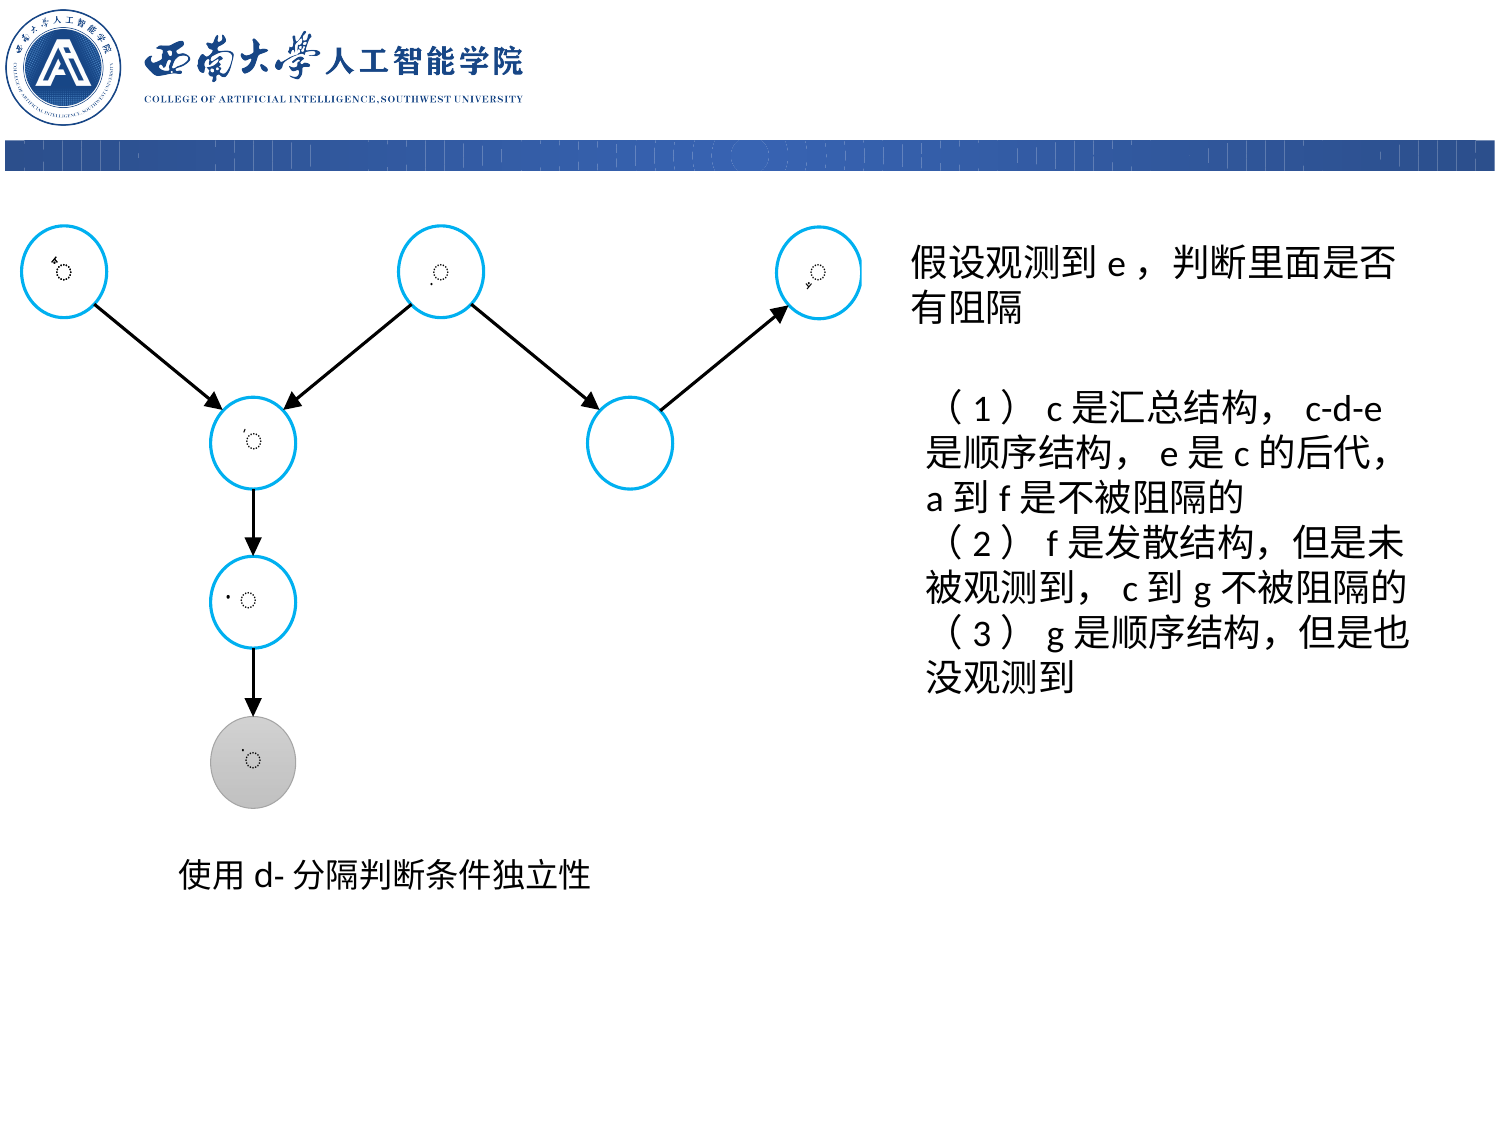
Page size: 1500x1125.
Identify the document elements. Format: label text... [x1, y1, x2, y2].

picture [5, 9, 523, 126]
text_box 假设观测到e，判断里面是否有阻隔 [895, 231, 1421, 337]
text_box （1）c是汇总结构，c-d-e是顺序结构，e是c的后代，a到f是不被阻隔的 （2）f是发散结构，但是未被观测到，c到g不被阻隔的 （3）g是顺序结构，但是也没观测到 [910, 376, 1436, 707]
text_box 使用d-分隔判断条件独立性 [164, 846, 607, 902]
picture [779, 229, 859, 316]
text_box [4, 139, 1496, 172]
picture [18, 222, 862, 812]
